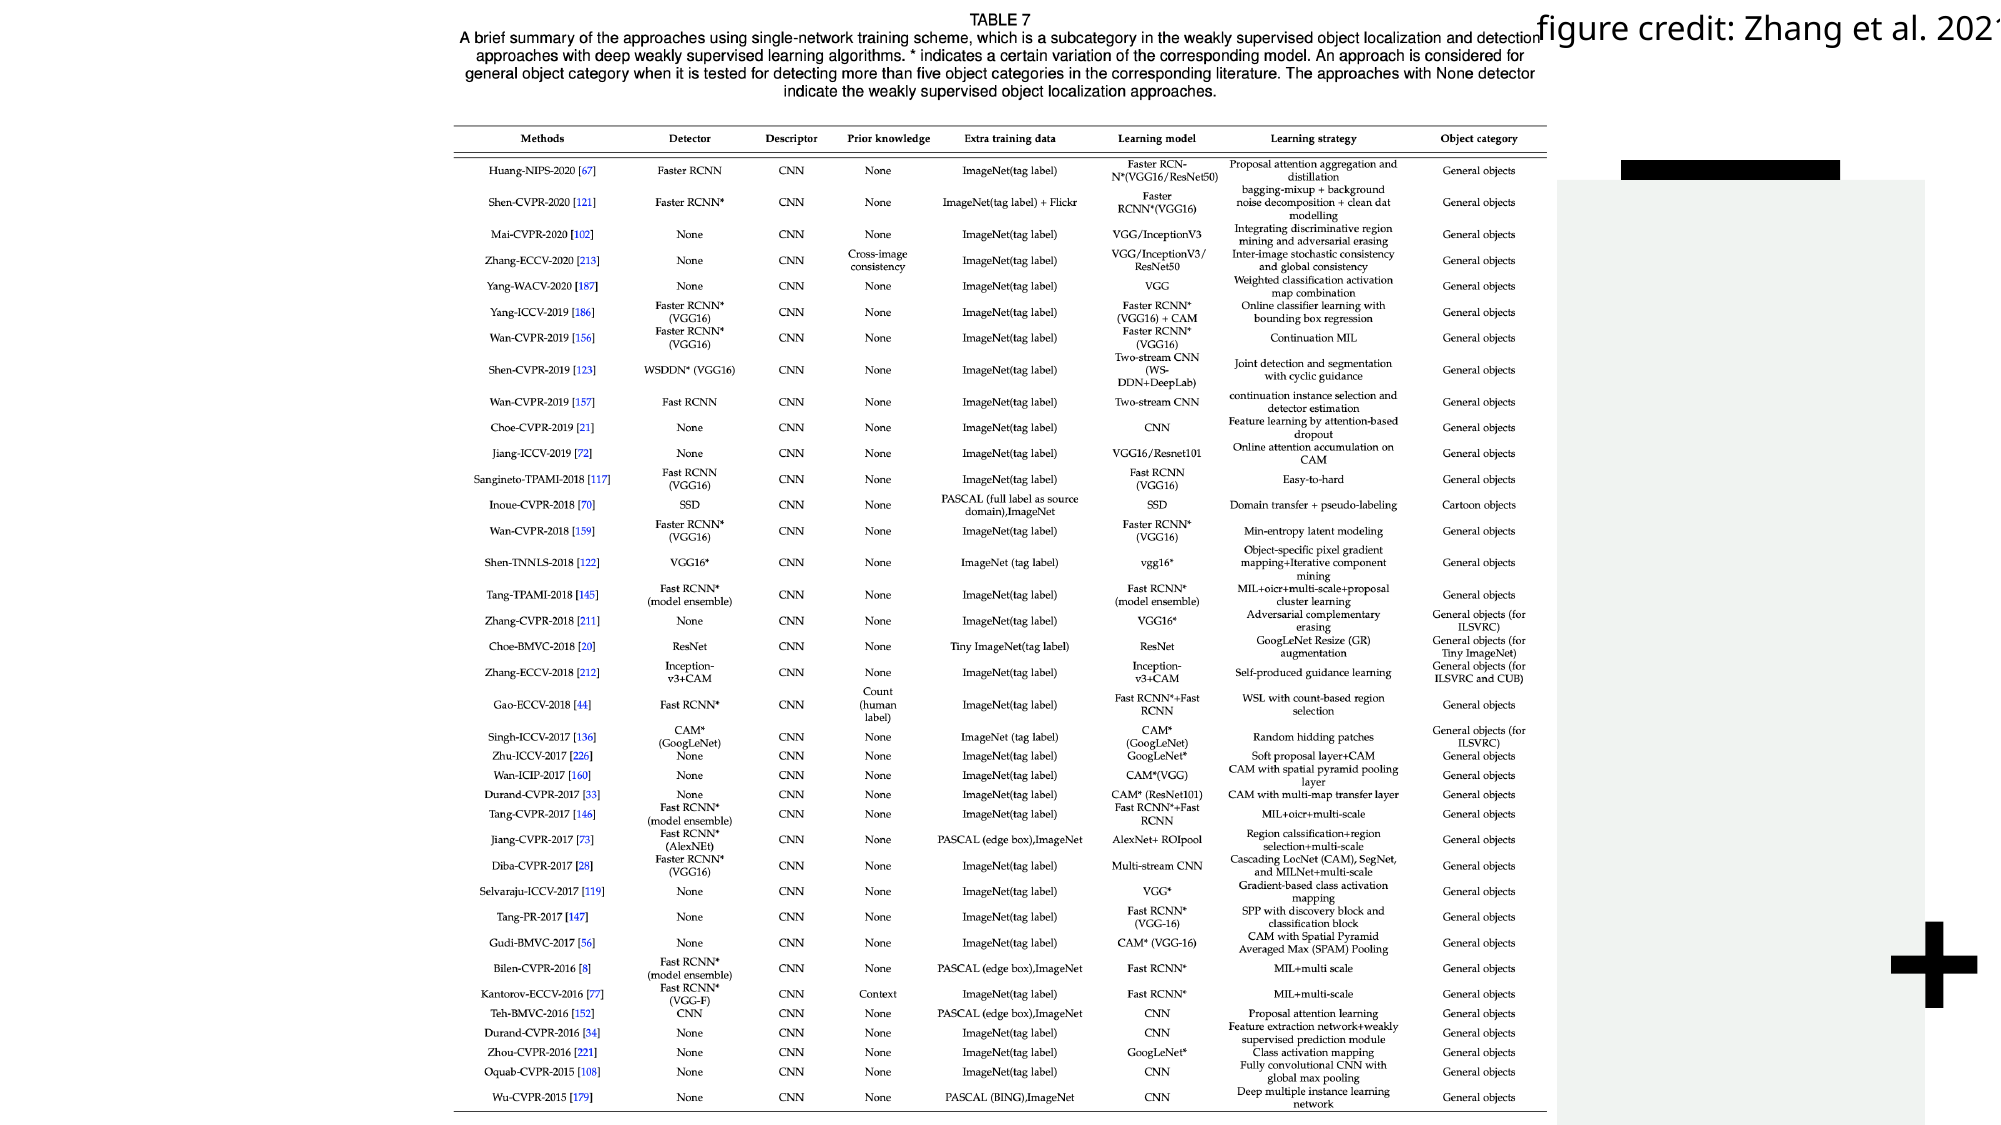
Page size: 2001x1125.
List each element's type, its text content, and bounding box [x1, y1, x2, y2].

text_box figure credit: Zhang et al. 2021 [1557, 0, 2000, 55]
picture [441, 0, 1557, 1125]
